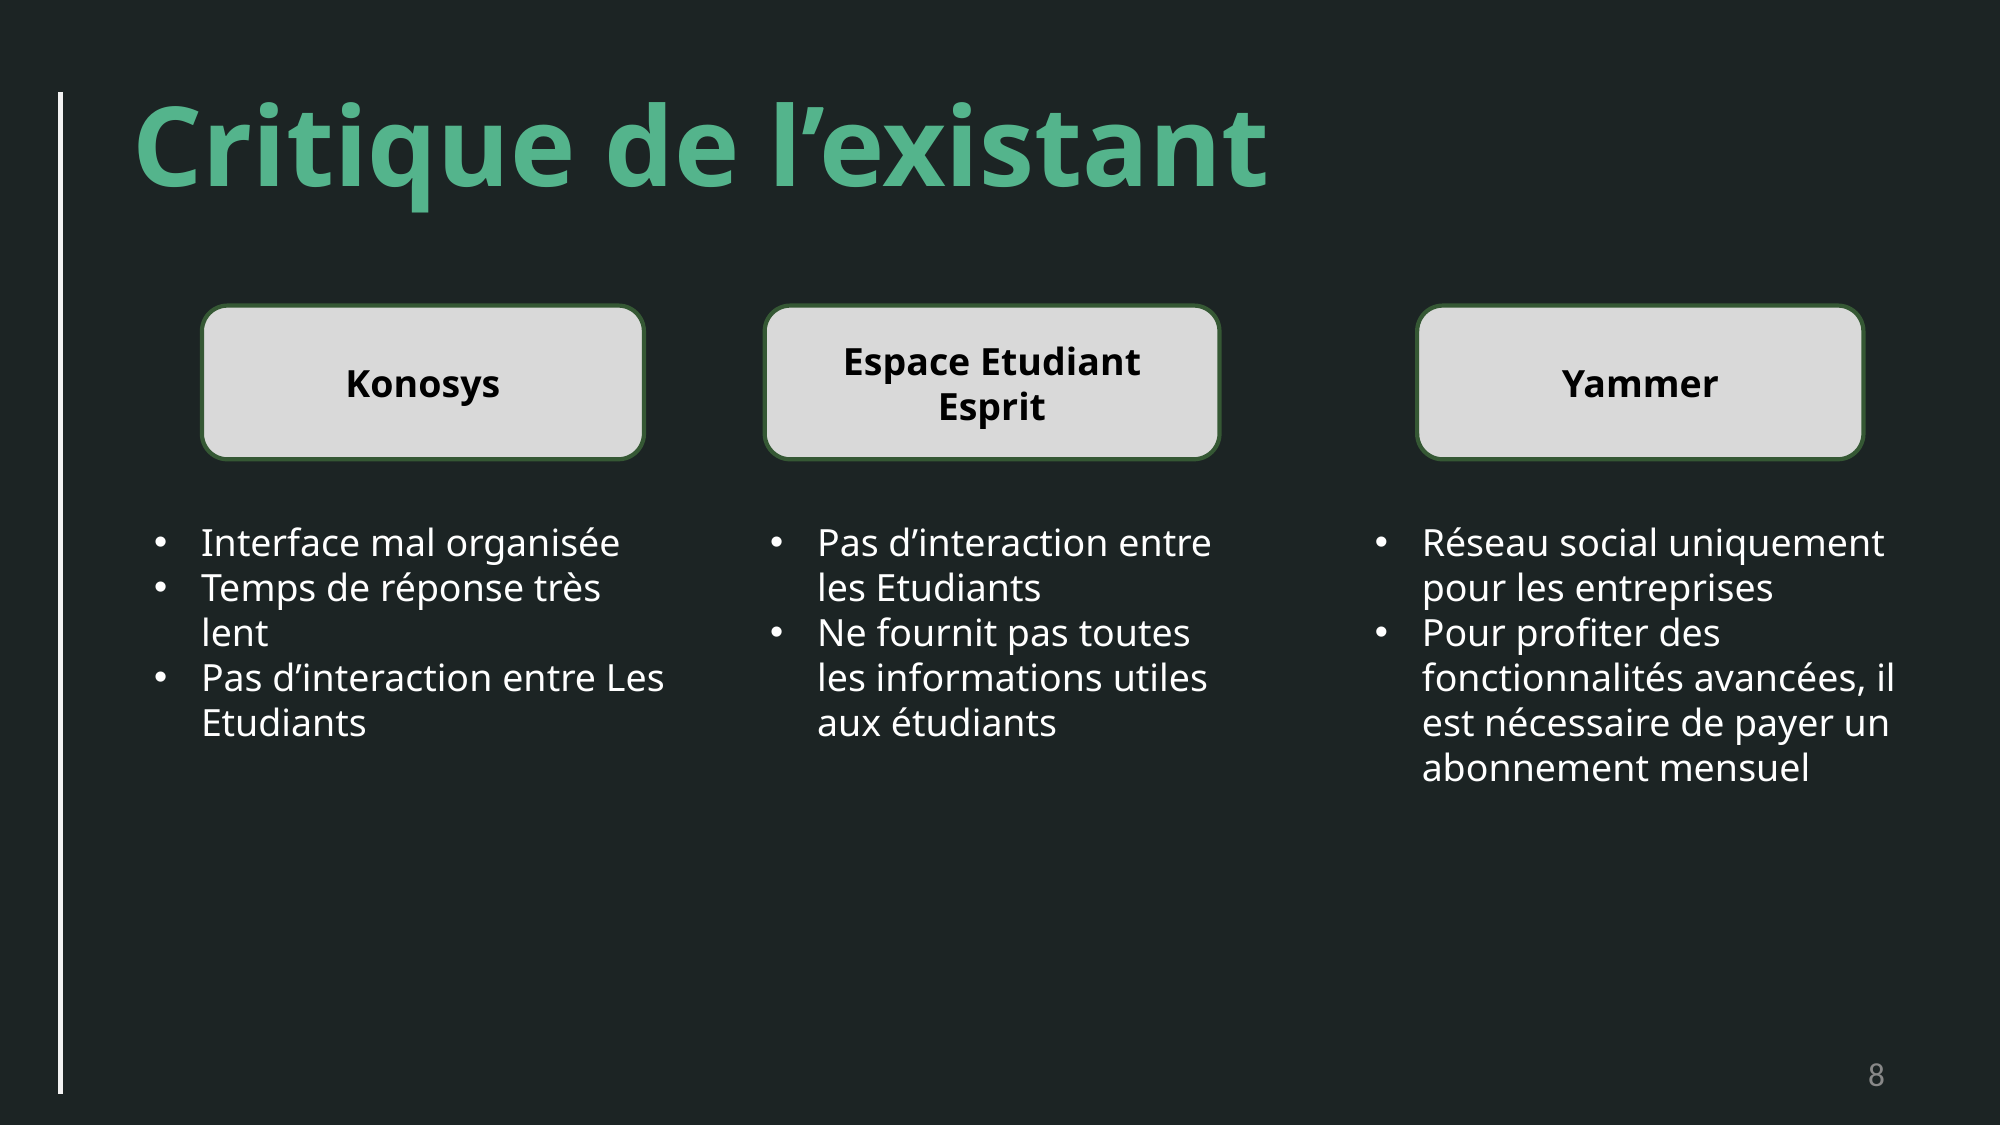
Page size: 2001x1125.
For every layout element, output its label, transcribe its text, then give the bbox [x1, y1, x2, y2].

text_box Critique de l’existant [112, 66, 1346, 219]
slide_number 8 [1433, 1042, 1900, 1103]
text_box Espace Etudiant Esprit [762, 303, 1222, 462]
text_box Réseau social uniquement pour les entreprises Pour profiter des fonctionnalités avancées, il est nécessaire de payer un abonnement mensuel [1360, 511, 1921, 842]
text_box Interface mal organisée Temps de réponse très lent Pas d’interaction entre Les Etudiants [139, 511, 708, 887]
text_box Pas d’interaction entre les Etudiants Ne fournit pas toutes les informations utiles aux étudiants [755, 511, 1245, 752]
text_box Konosys [199, 303, 647, 462]
text_box Yammer [1415, 303, 1866, 462]
